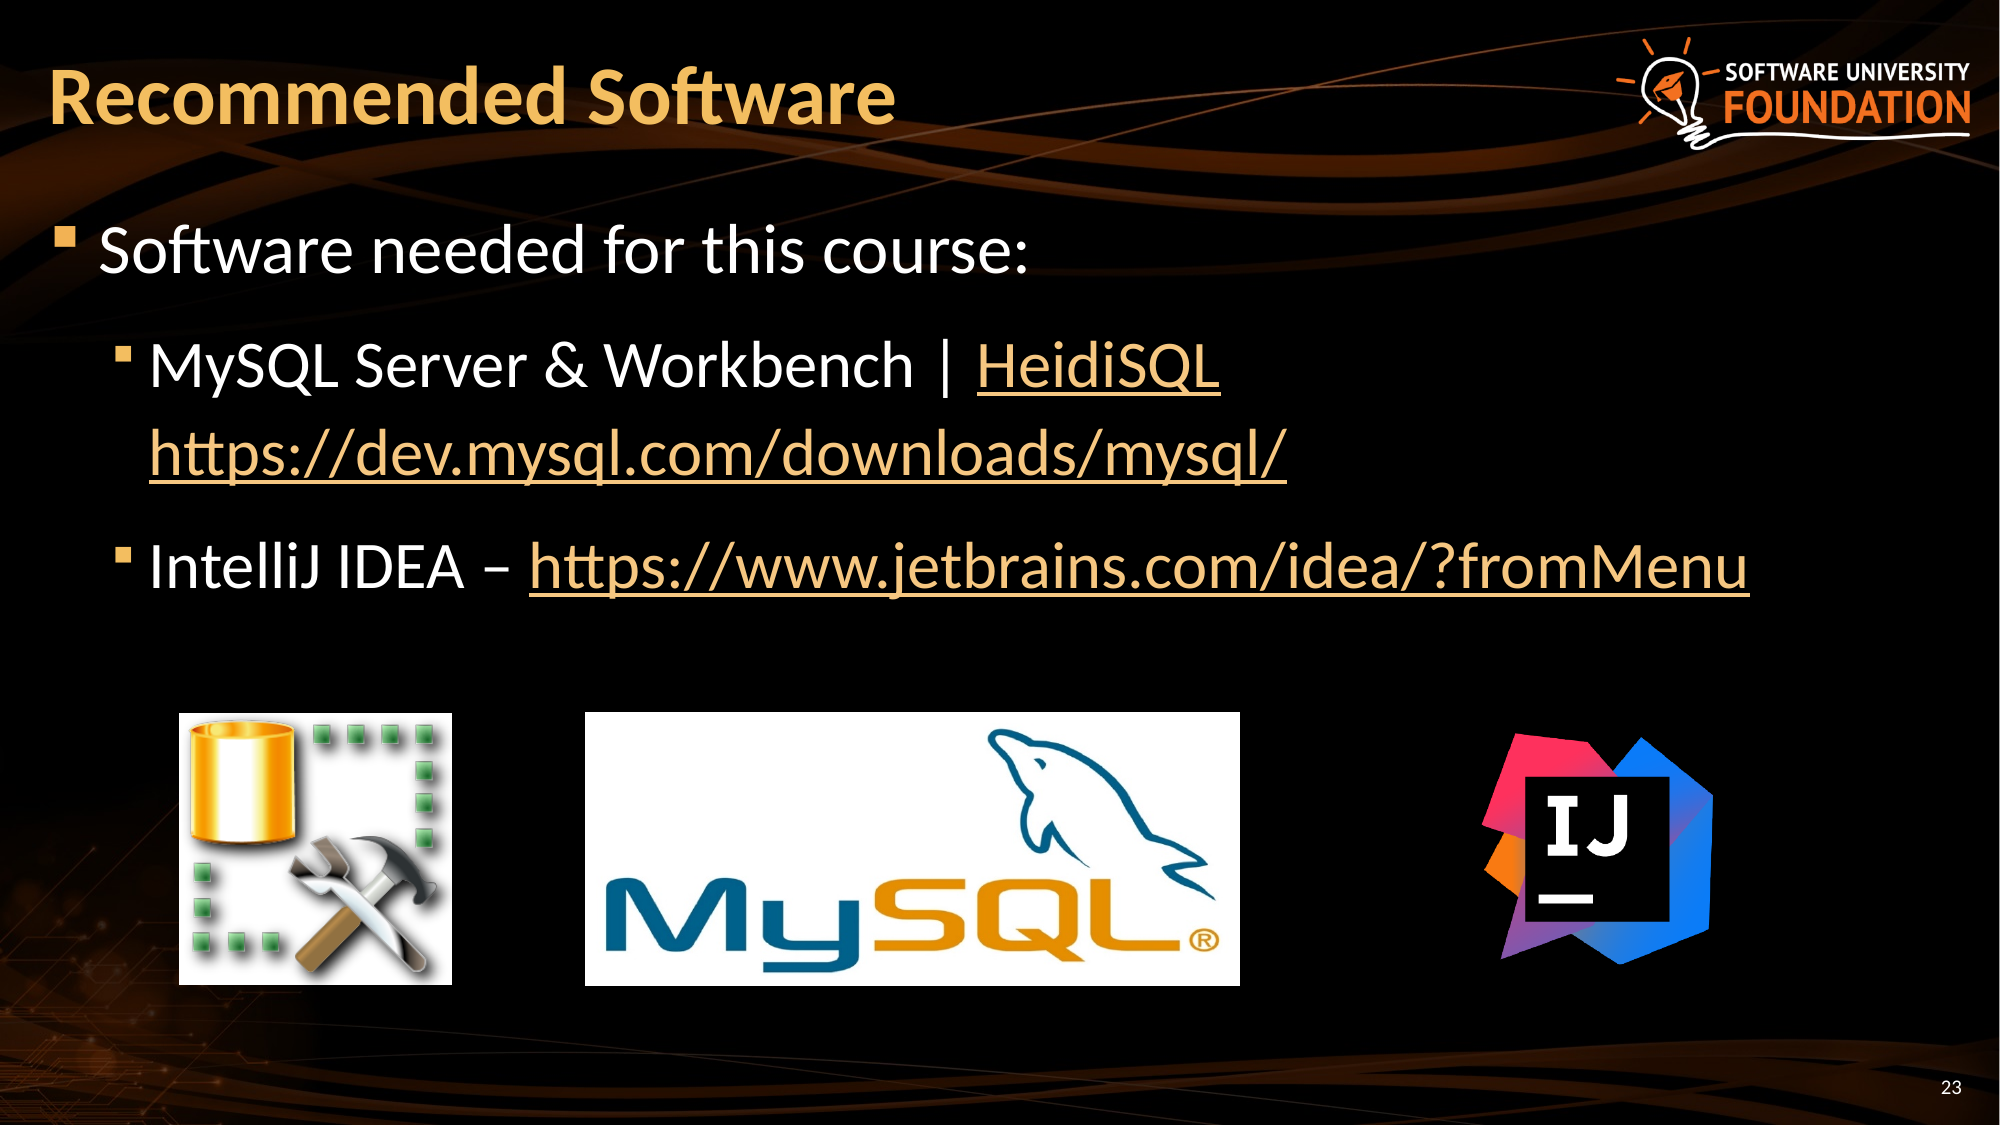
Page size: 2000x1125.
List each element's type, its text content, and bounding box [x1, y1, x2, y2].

title Recommended Software [30, 6, 1602, 189]
picture [0, 0, 2000, 1125]
list Software needed for this course: MySQL Server & Workbench | HeidiSQL https://dev.mysql.com/downloads/mysql/ IntelliJ IDEA – https://www.jetbrains.com/idea/?fromMenu [31, 188, 1968, 1103]
